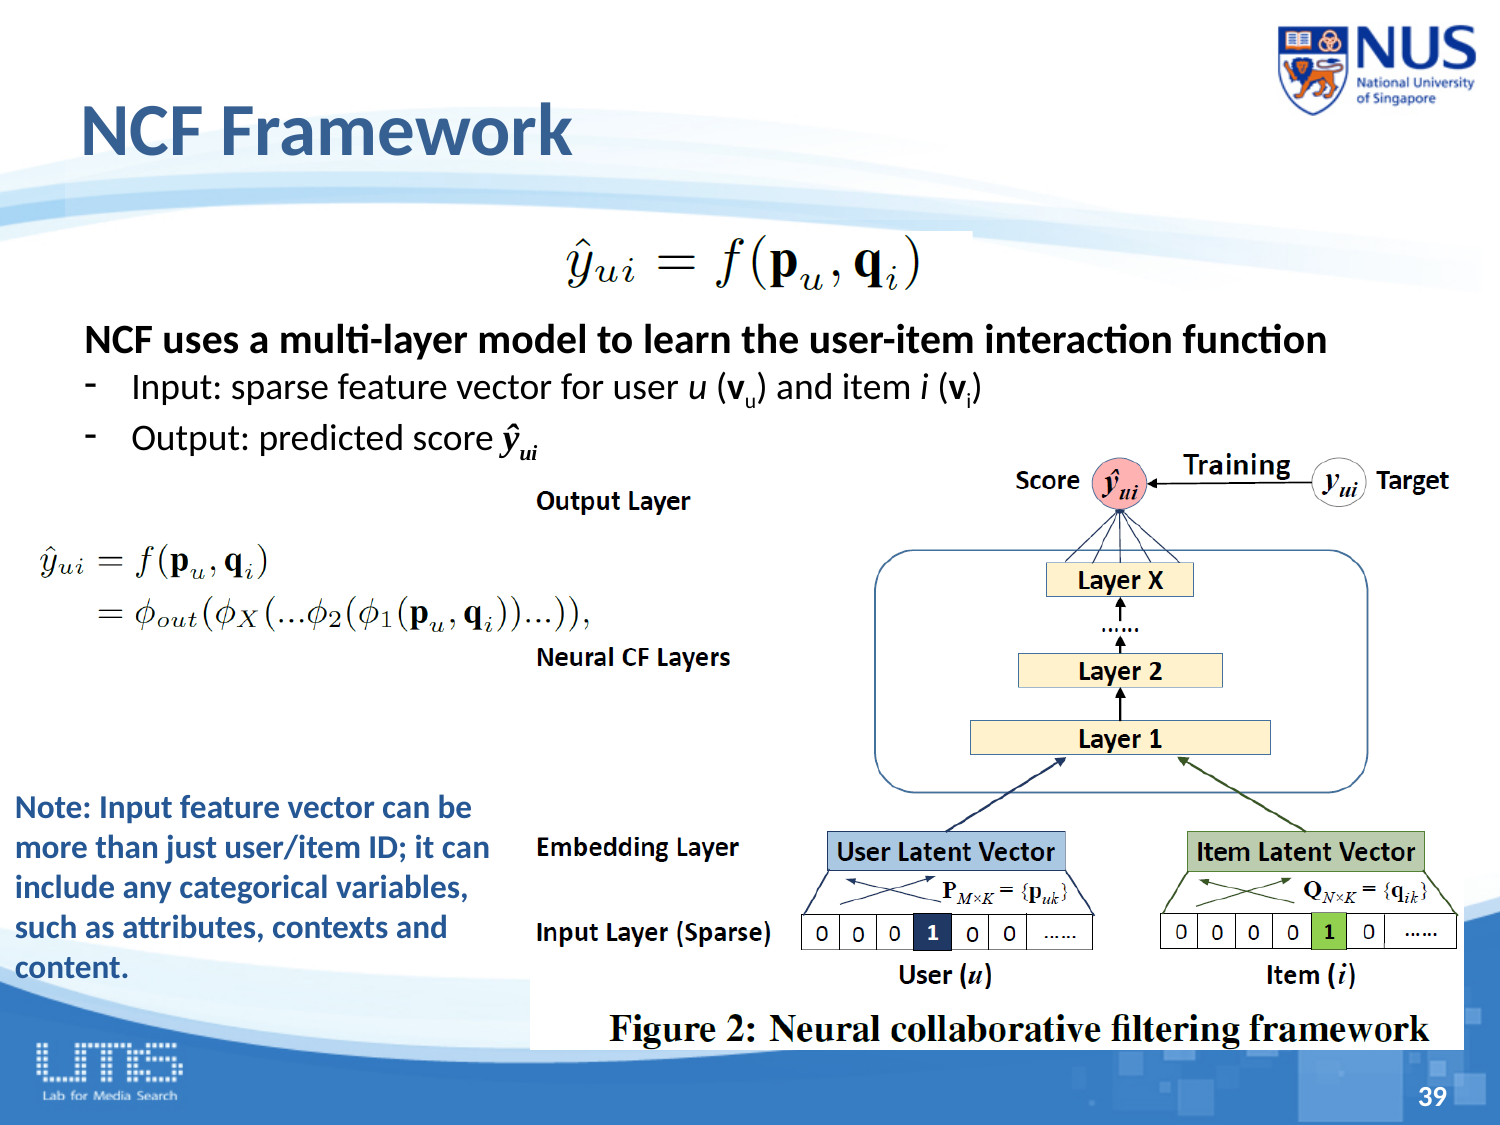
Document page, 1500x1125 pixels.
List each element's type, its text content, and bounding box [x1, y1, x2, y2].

slide_number 39 [1112, 1094, 1463, 1125]
picture [0, 0, 1500, 1125]
text_box Note: Input feature vector can be more than just user/item ID; it can include any categorical variables, such as attributes, contexts and content. [0, 777, 530, 993]
text_box NCF uses a multi-layer model to learn the user-item interaction function Input: sparse feature vector for user u (vu) and item i (vi) Output: predicted score ŷui [69, 304, 1354, 472]
title NCF Framework [64, 30, 1134, 220]
